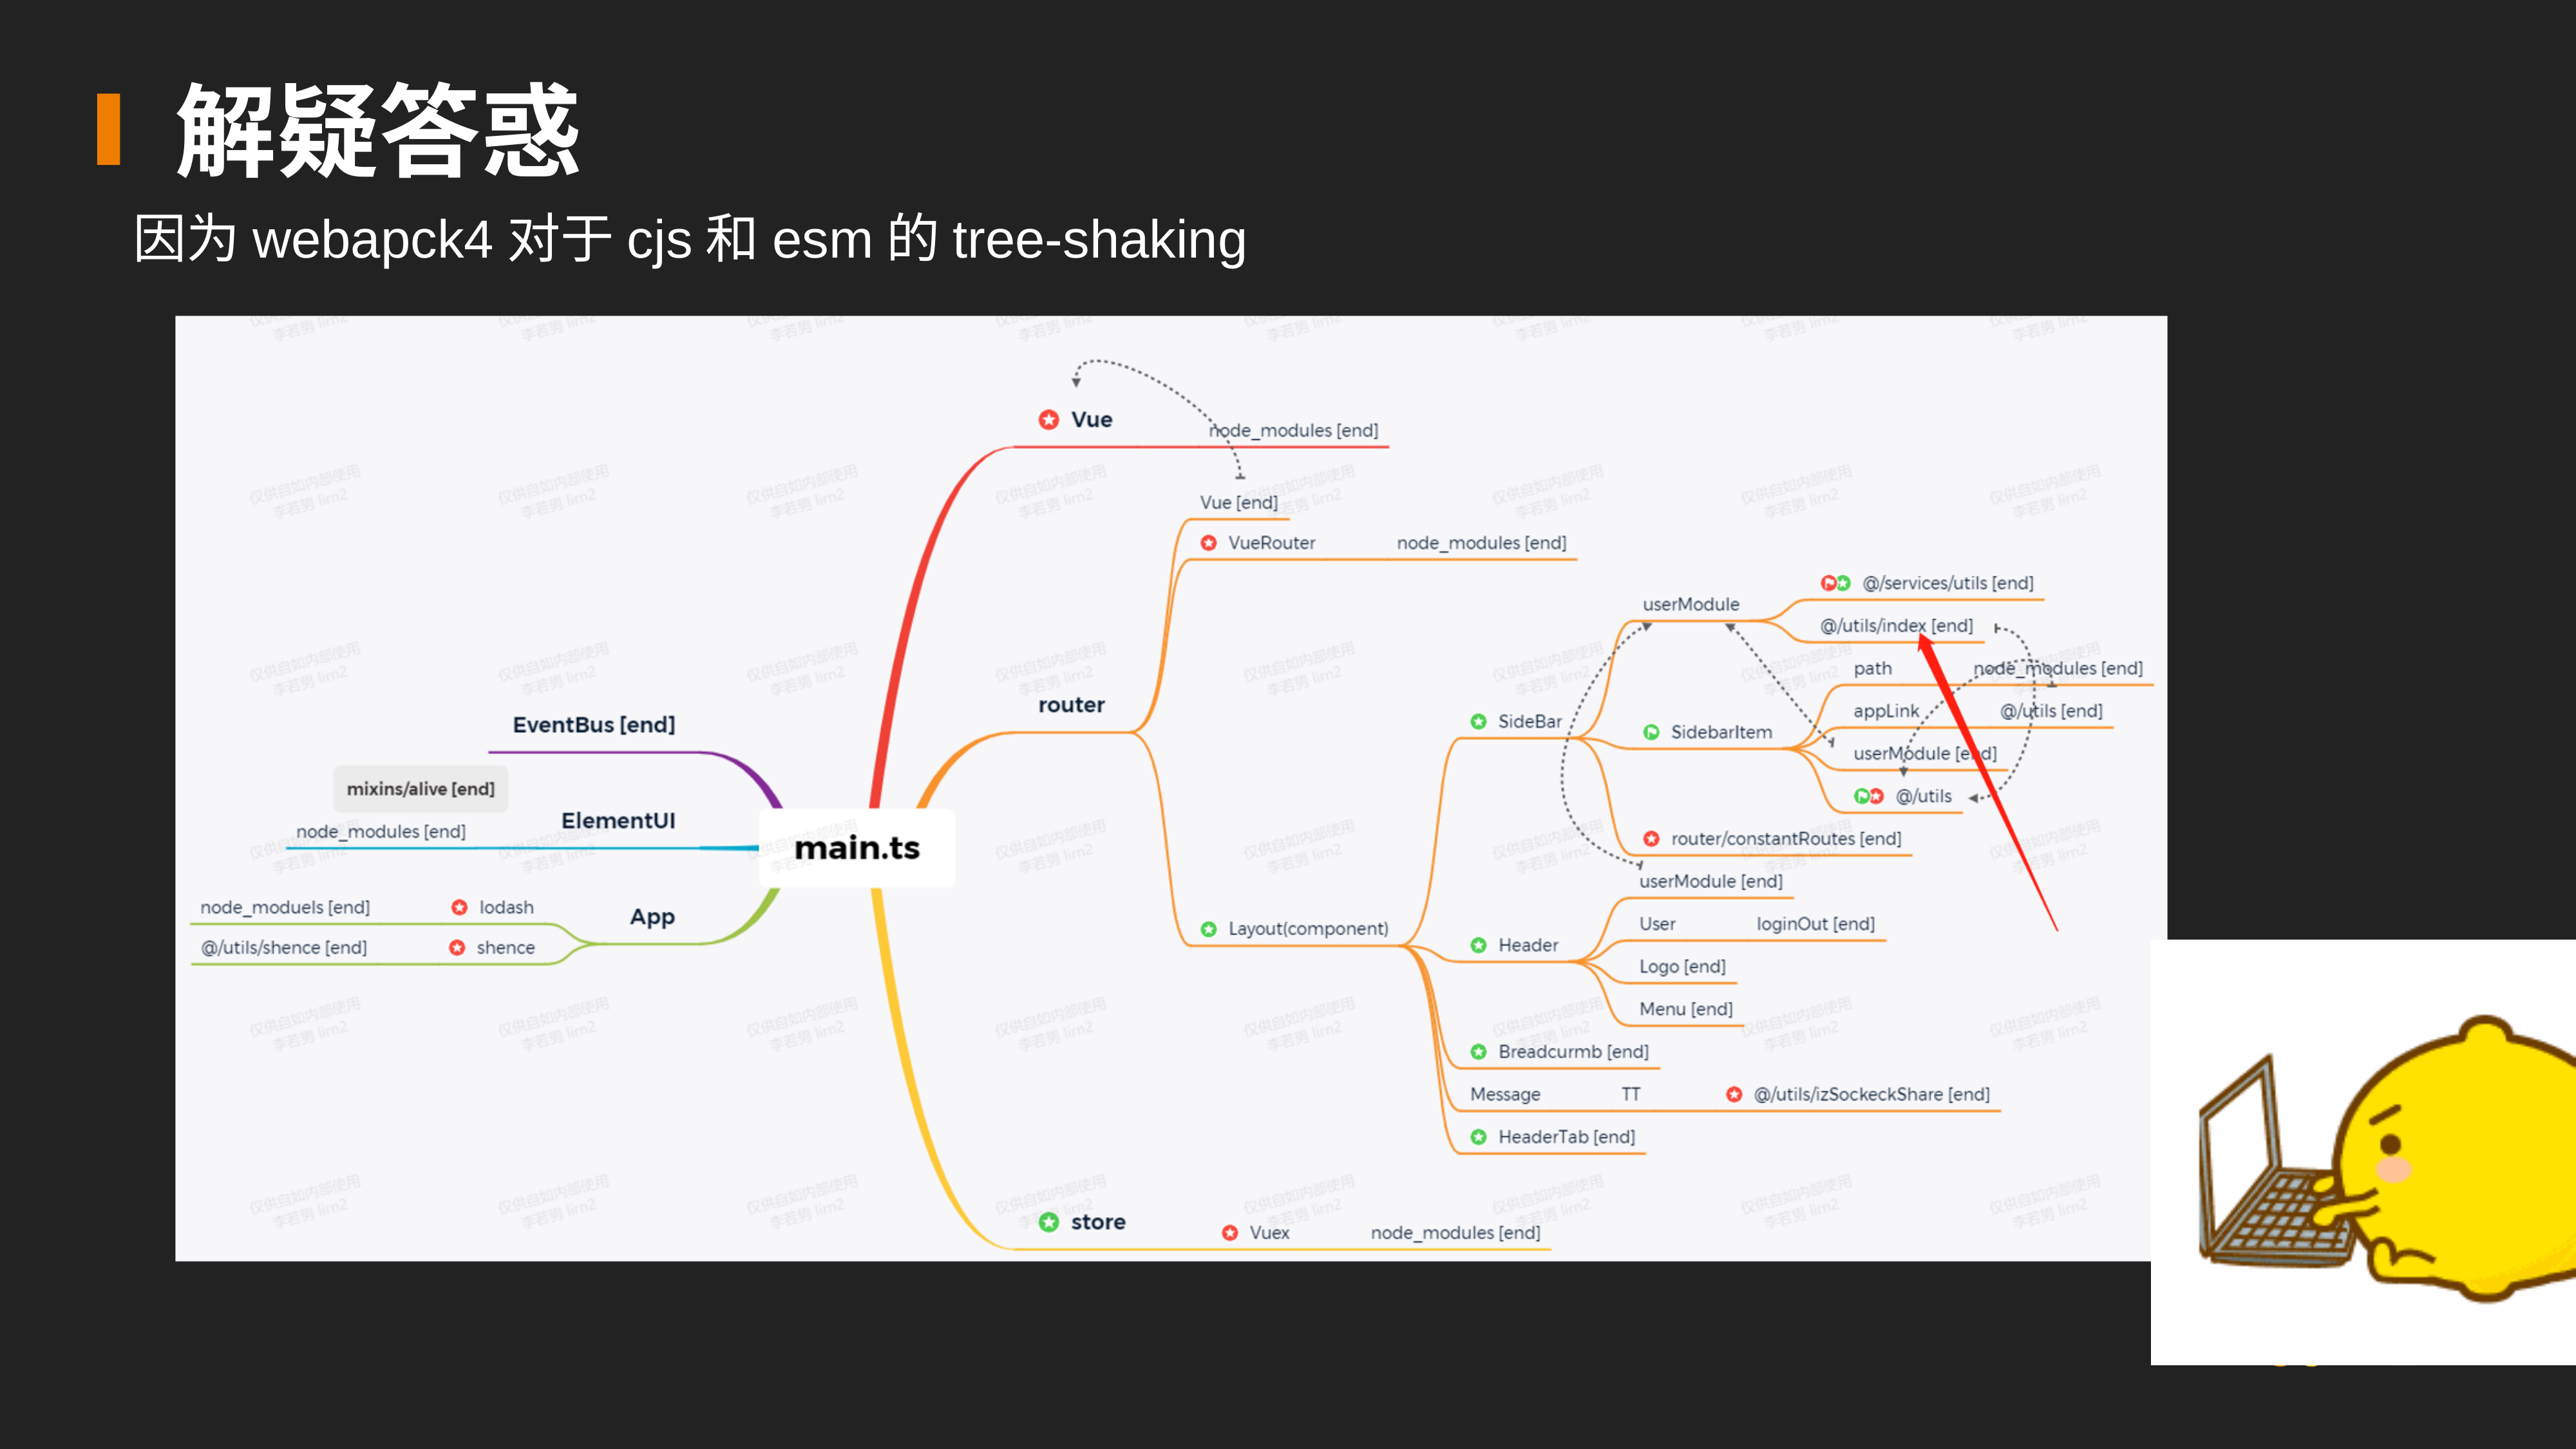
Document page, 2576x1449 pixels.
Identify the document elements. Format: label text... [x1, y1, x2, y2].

picture [108, 268, 2576, 1378]
text_box 因为webapck4对于cjs和esm的tree-shaking [125, 196, 1256, 268]
text_box [97, 93, 120, 166]
text_box 解疑答惑 [167, 59, 591, 196]
